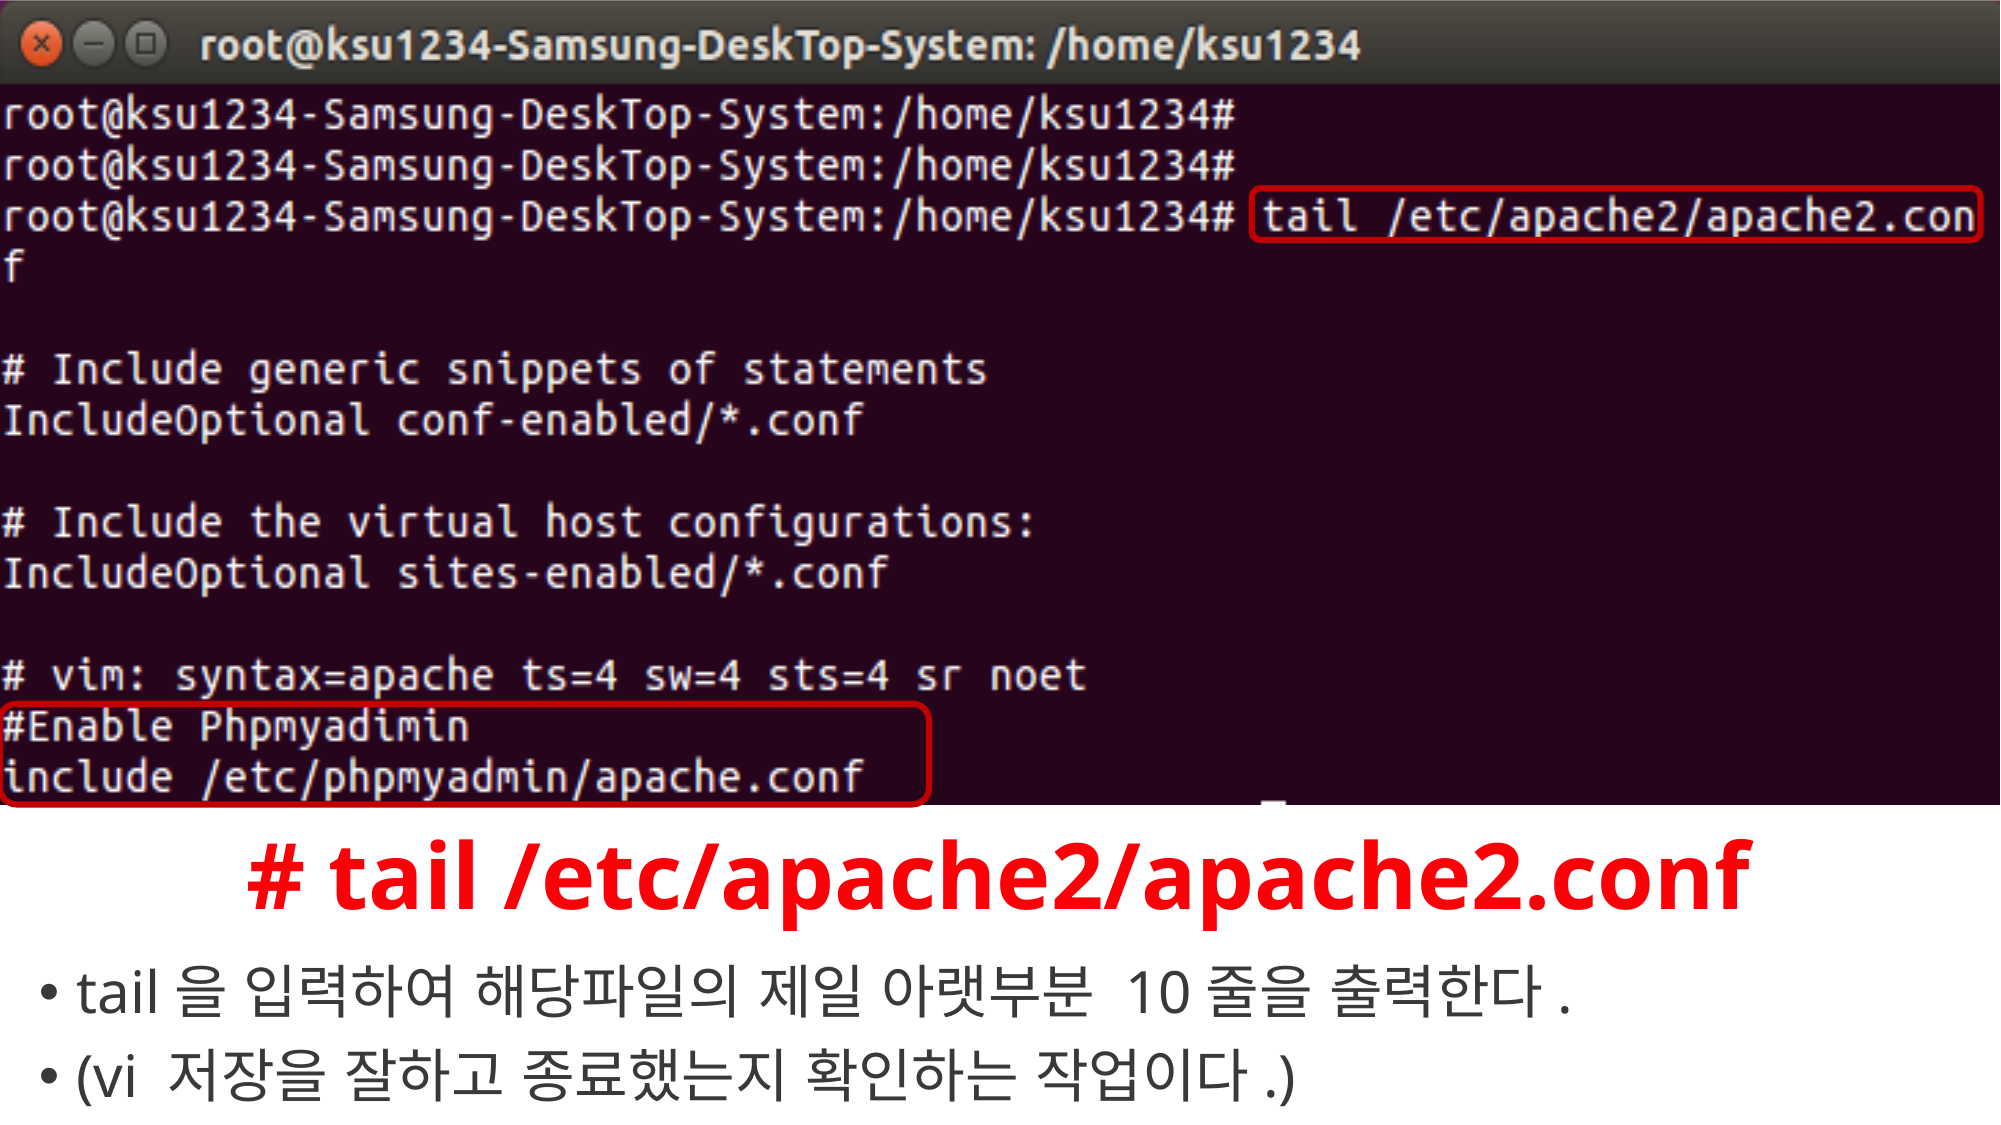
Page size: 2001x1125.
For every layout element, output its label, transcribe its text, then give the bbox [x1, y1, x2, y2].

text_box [0, 0, 2000, 805]
list tail을 입력하여 해당파일의 제일 아랫부분 10줄을 출력한다. (vi 저장을 잘하고 종료했는지 확인하는 작업이다.) [23, 980, 1839, 1121]
list # tail /etc/apache2/apache2.conf [0, 822, 1997, 980]
